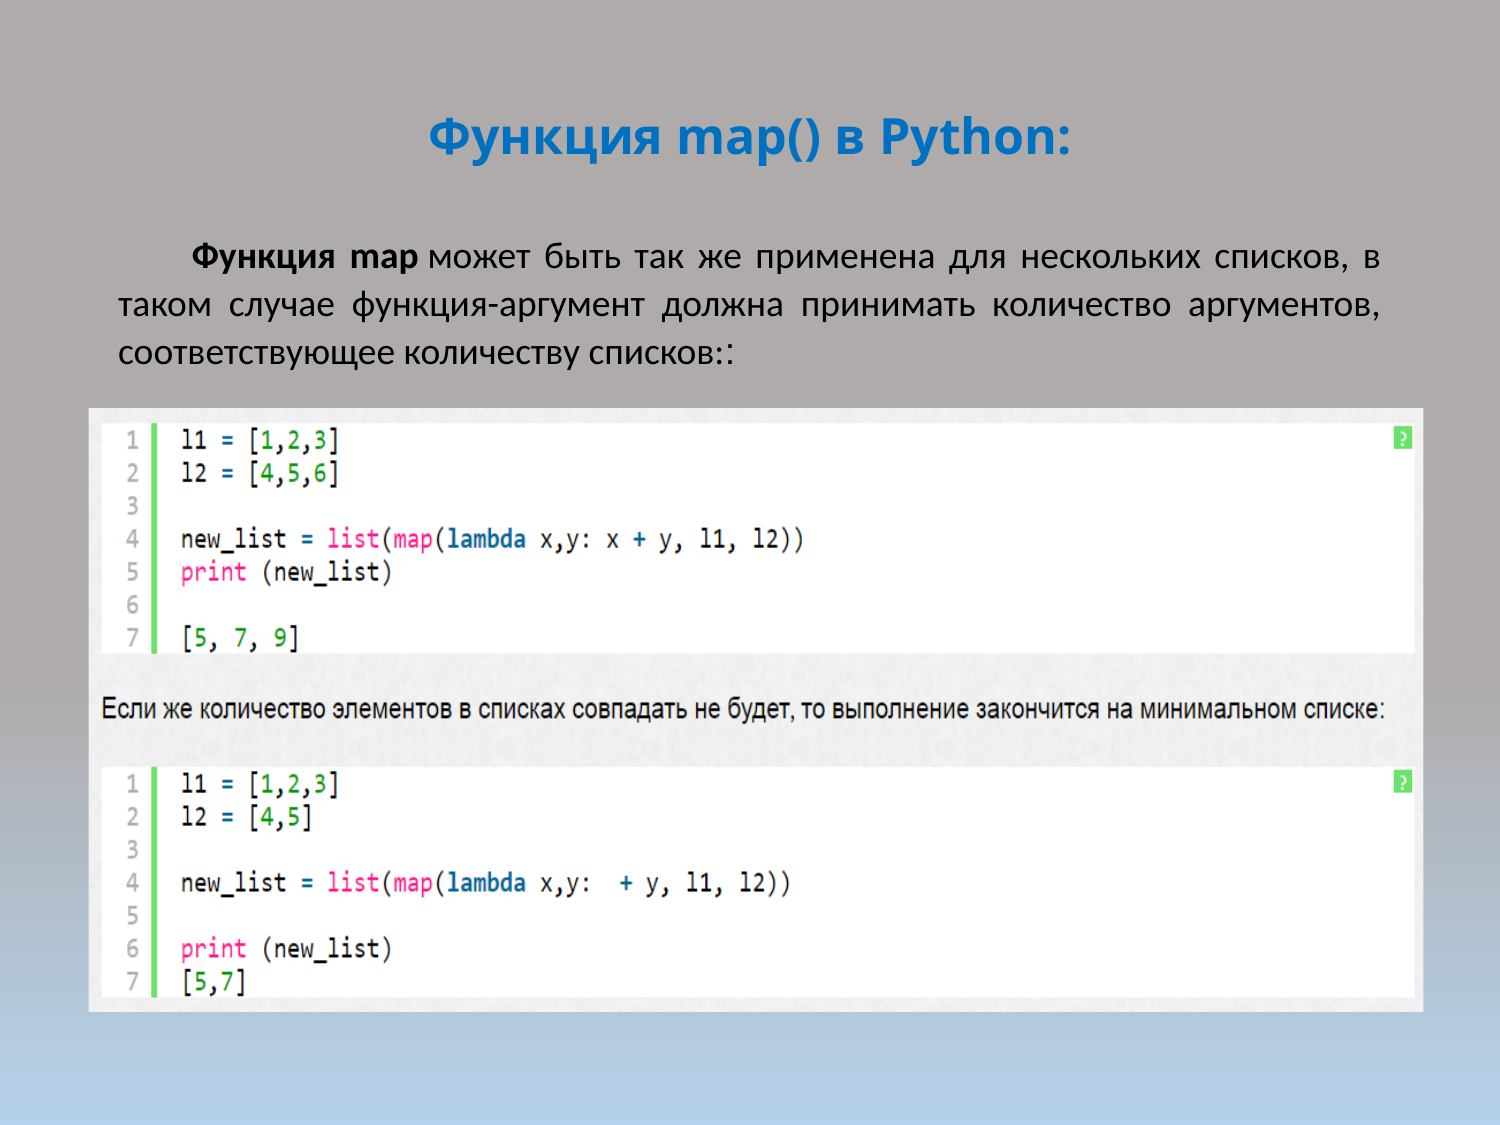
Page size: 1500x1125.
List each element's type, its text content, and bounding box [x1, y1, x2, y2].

picture [88, 408, 1424, 1012]
title Функция map() в Python: [103, 59, 1397, 219]
list Функция map может быть так же применена для нескольких списков, в таком случае функция-аргумент должна принимать количество аргументов, соответствующее количеству списков:: [103, 219, 1397, 408]
